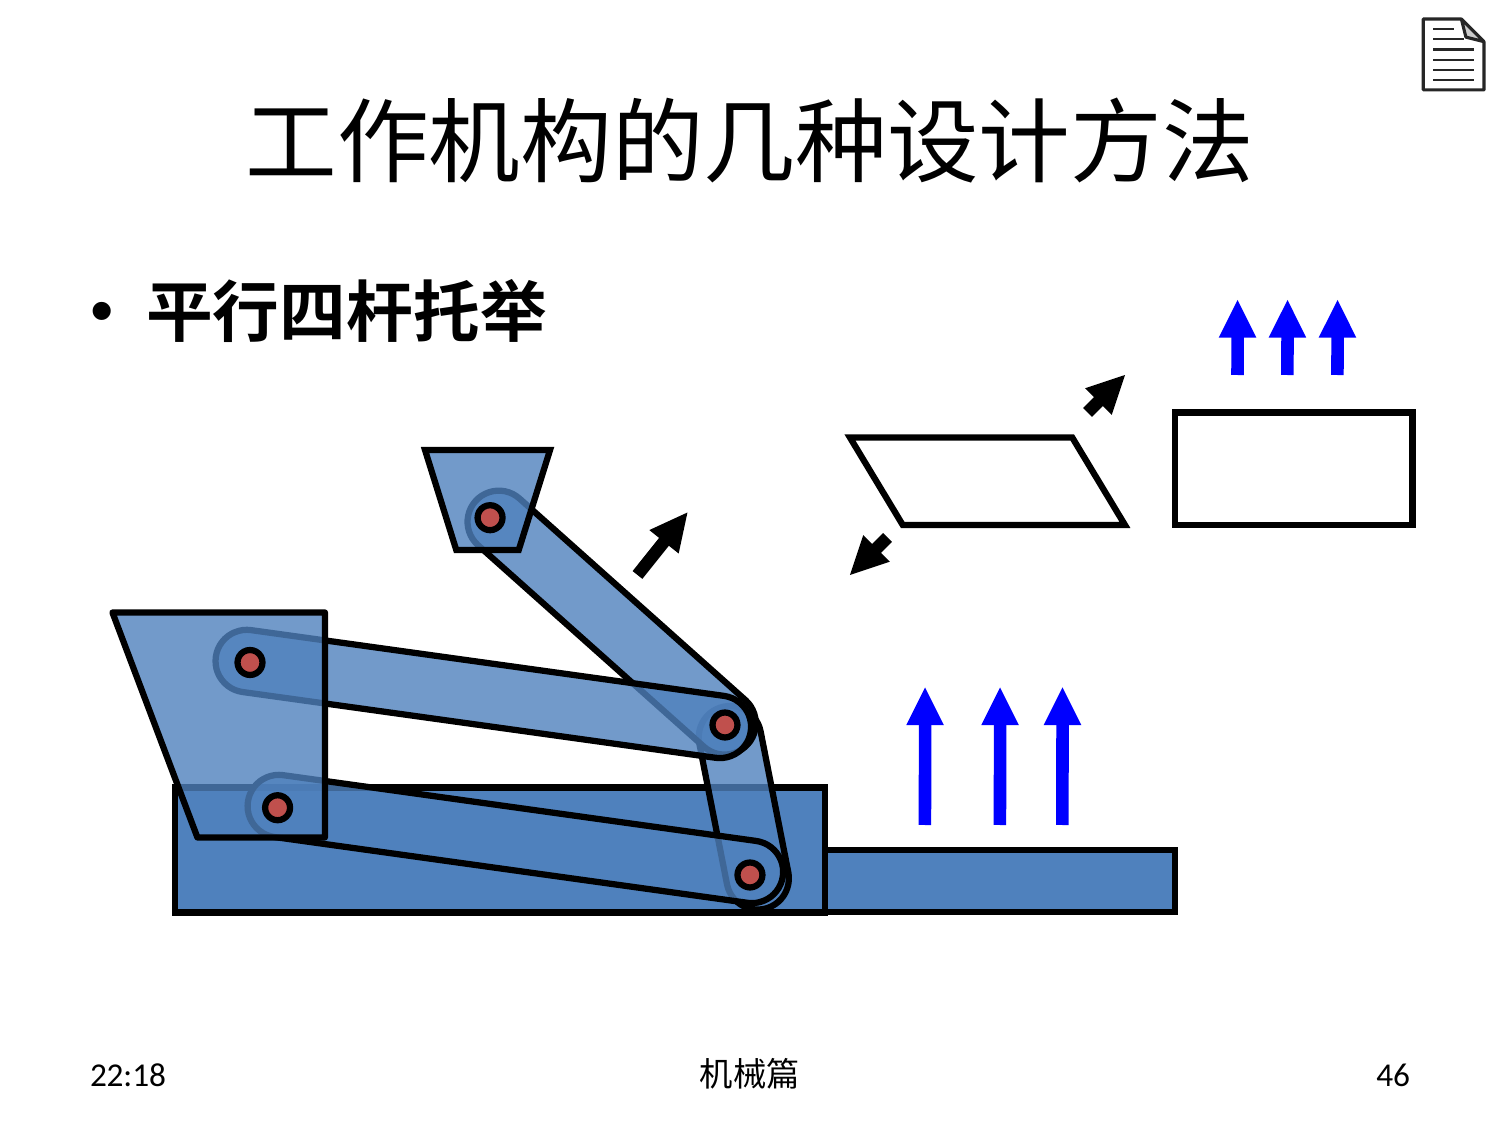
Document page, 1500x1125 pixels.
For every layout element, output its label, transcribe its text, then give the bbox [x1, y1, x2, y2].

text_box [1231, 299, 1244, 376]
text_box [1174, 412, 1413, 526]
text_box [1087, 375, 1126, 413]
slide_number 46 [1074, 1042, 1425, 1103]
text_box [1281, 299, 1294, 376]
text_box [1423, 18, 1485, 91]
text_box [112, 449, 1176, 913]
footer 机械篇 [512, 1042, 988, 1103]
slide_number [75, 1042, 425, 1103]
list 平行四杆托举 [75, 262, 1425, 1005]
text_box [849, 437, 1079, 448]
title 工作机构的几种设计方法 [75, 45, 1425, 233]
text_box [1331, 299, 1344, 376]
